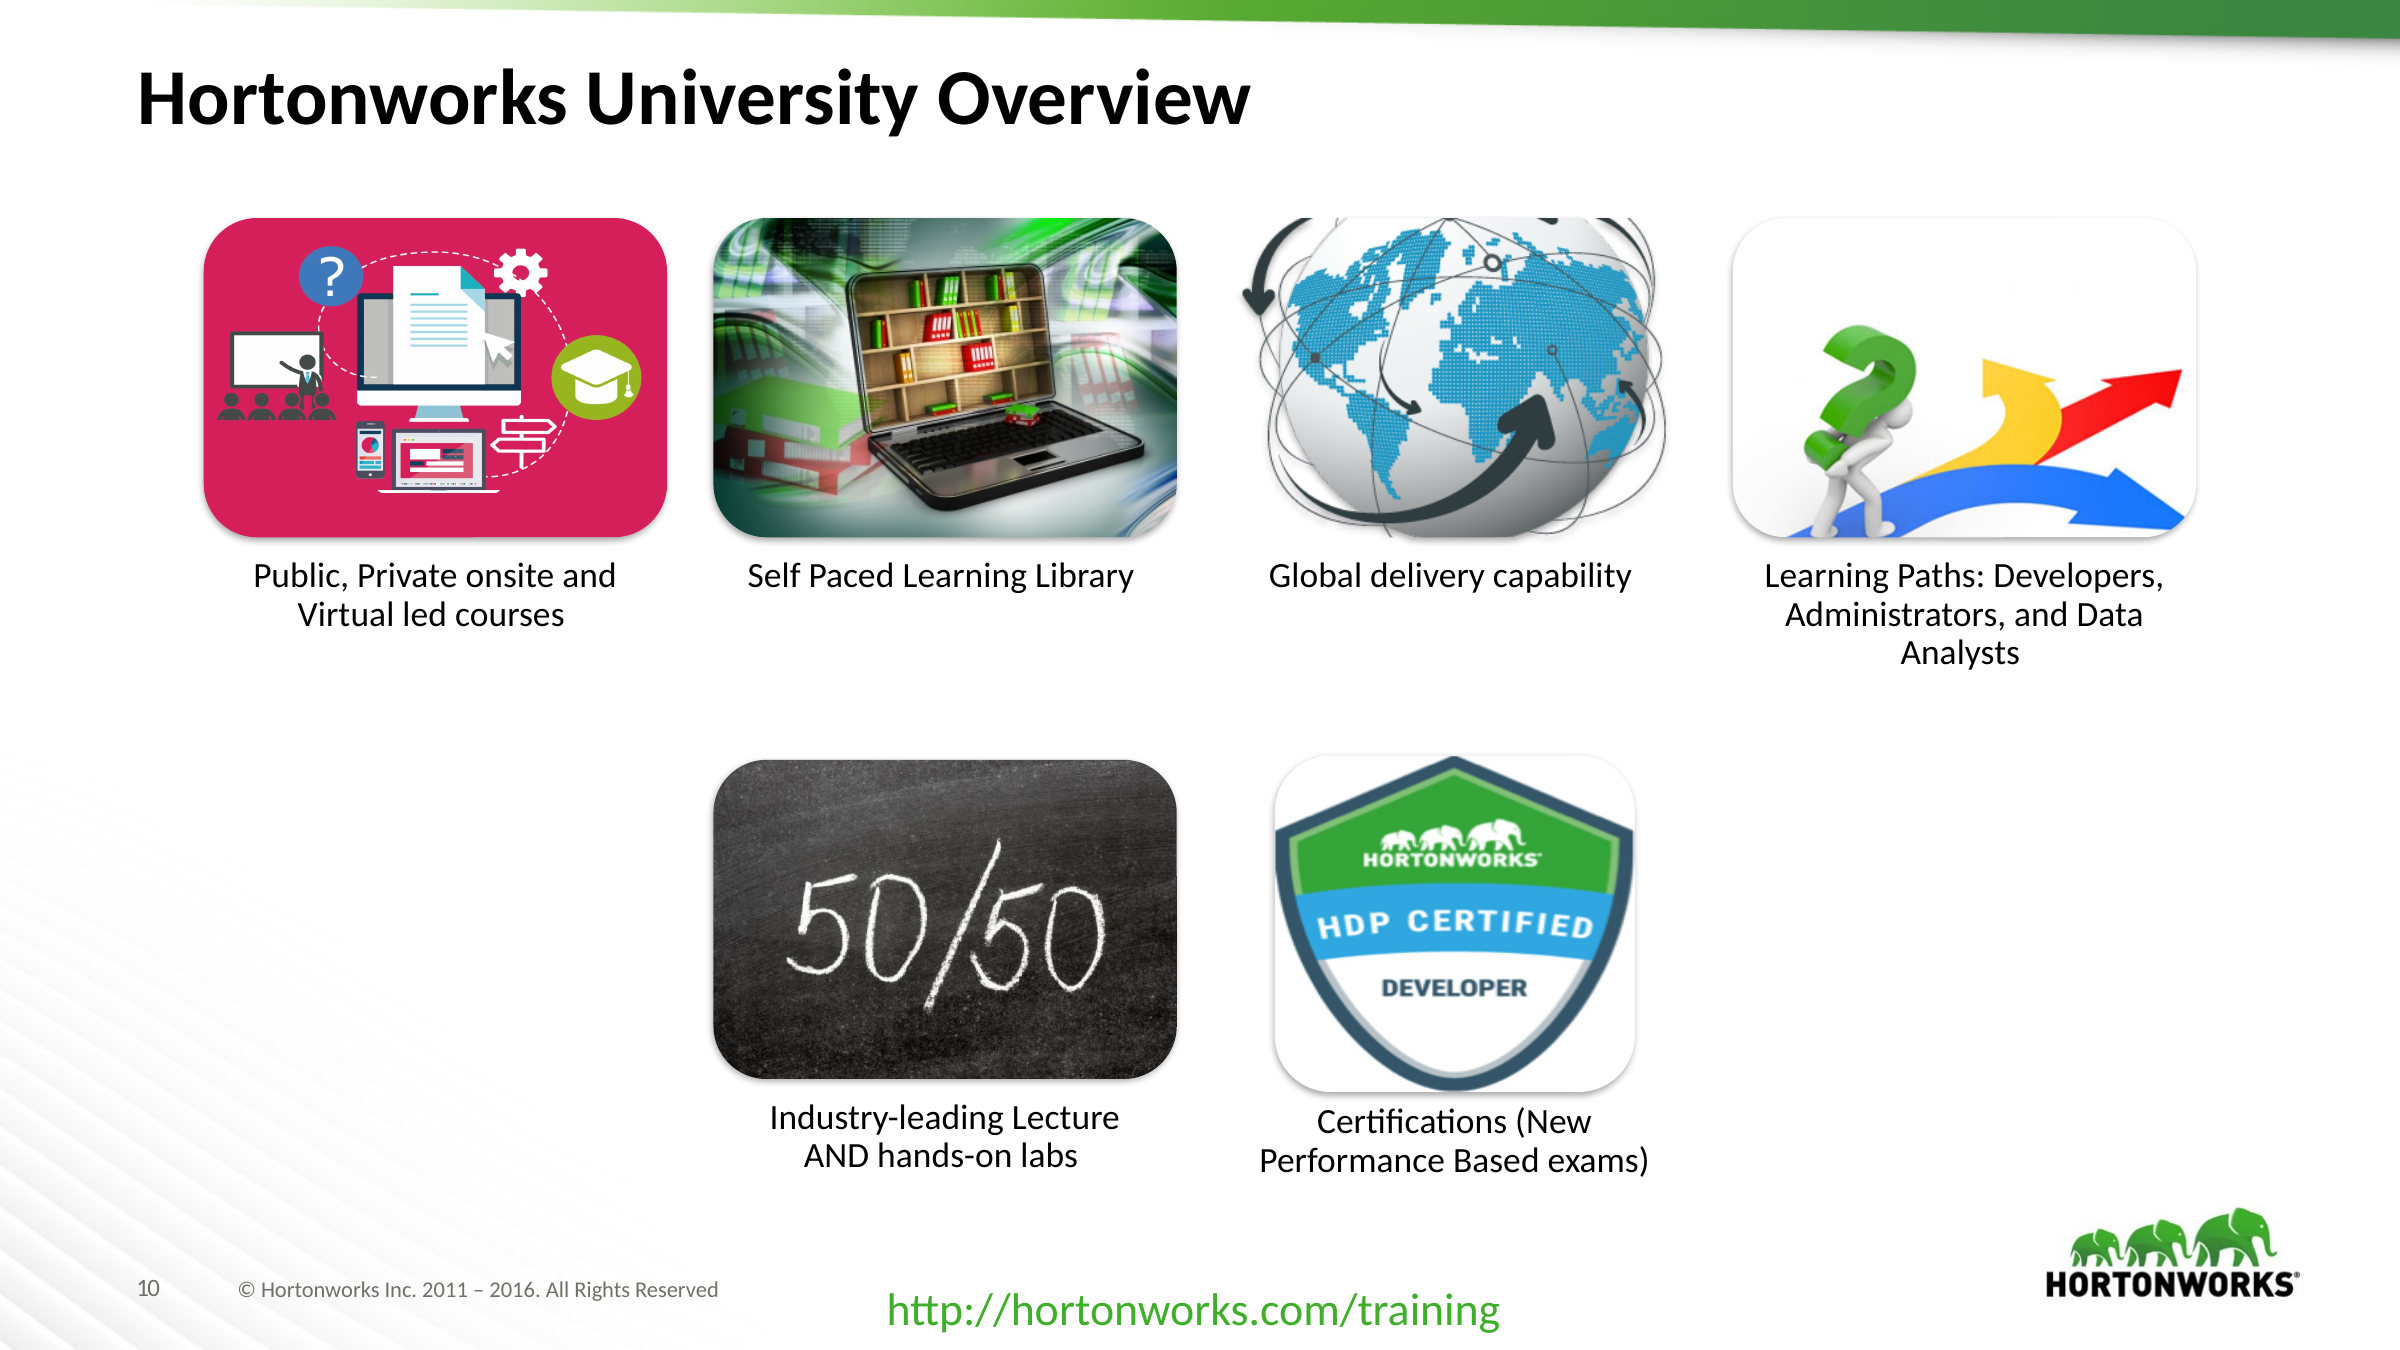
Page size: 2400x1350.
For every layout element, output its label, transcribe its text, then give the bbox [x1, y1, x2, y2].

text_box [119, 217, 2281, 1256]
picture [0, 0, 2400, 1350]
title Hortonworks University Overview [120, 0, 2280, 200]
text_box http://hortonworks.com/training [868, 1270, 1519, 1344]
